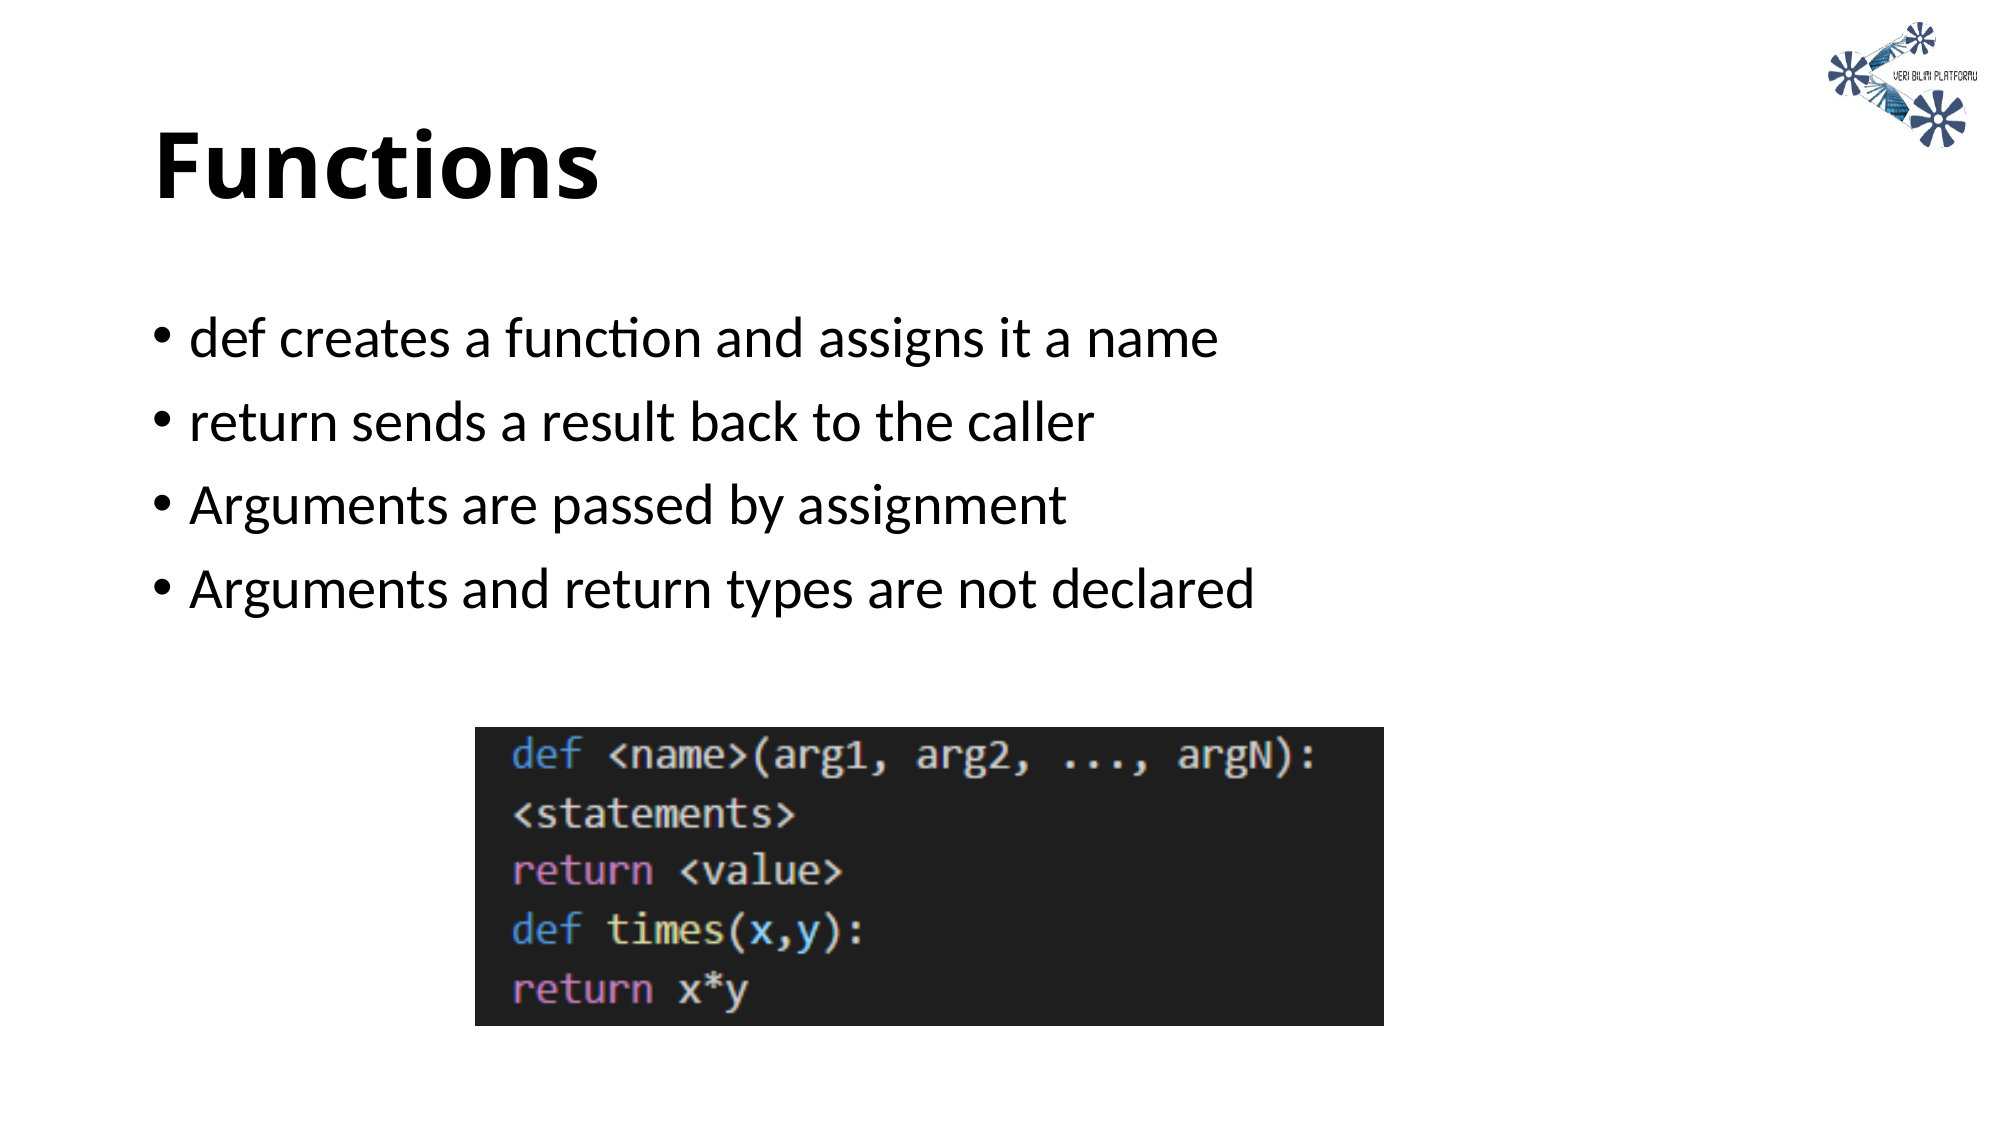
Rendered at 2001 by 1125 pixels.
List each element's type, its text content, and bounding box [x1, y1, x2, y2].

list def creates a function and assigns it a name return sends a result back to the caller Arguments are passed by assignment Arguments and return types are not declared [137, 299, 1863, 1014]
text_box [1828, 22, 1978, 154]
picture [475, 727, 1384, 1026]
title Functions [137, 59, 1863, 278]
